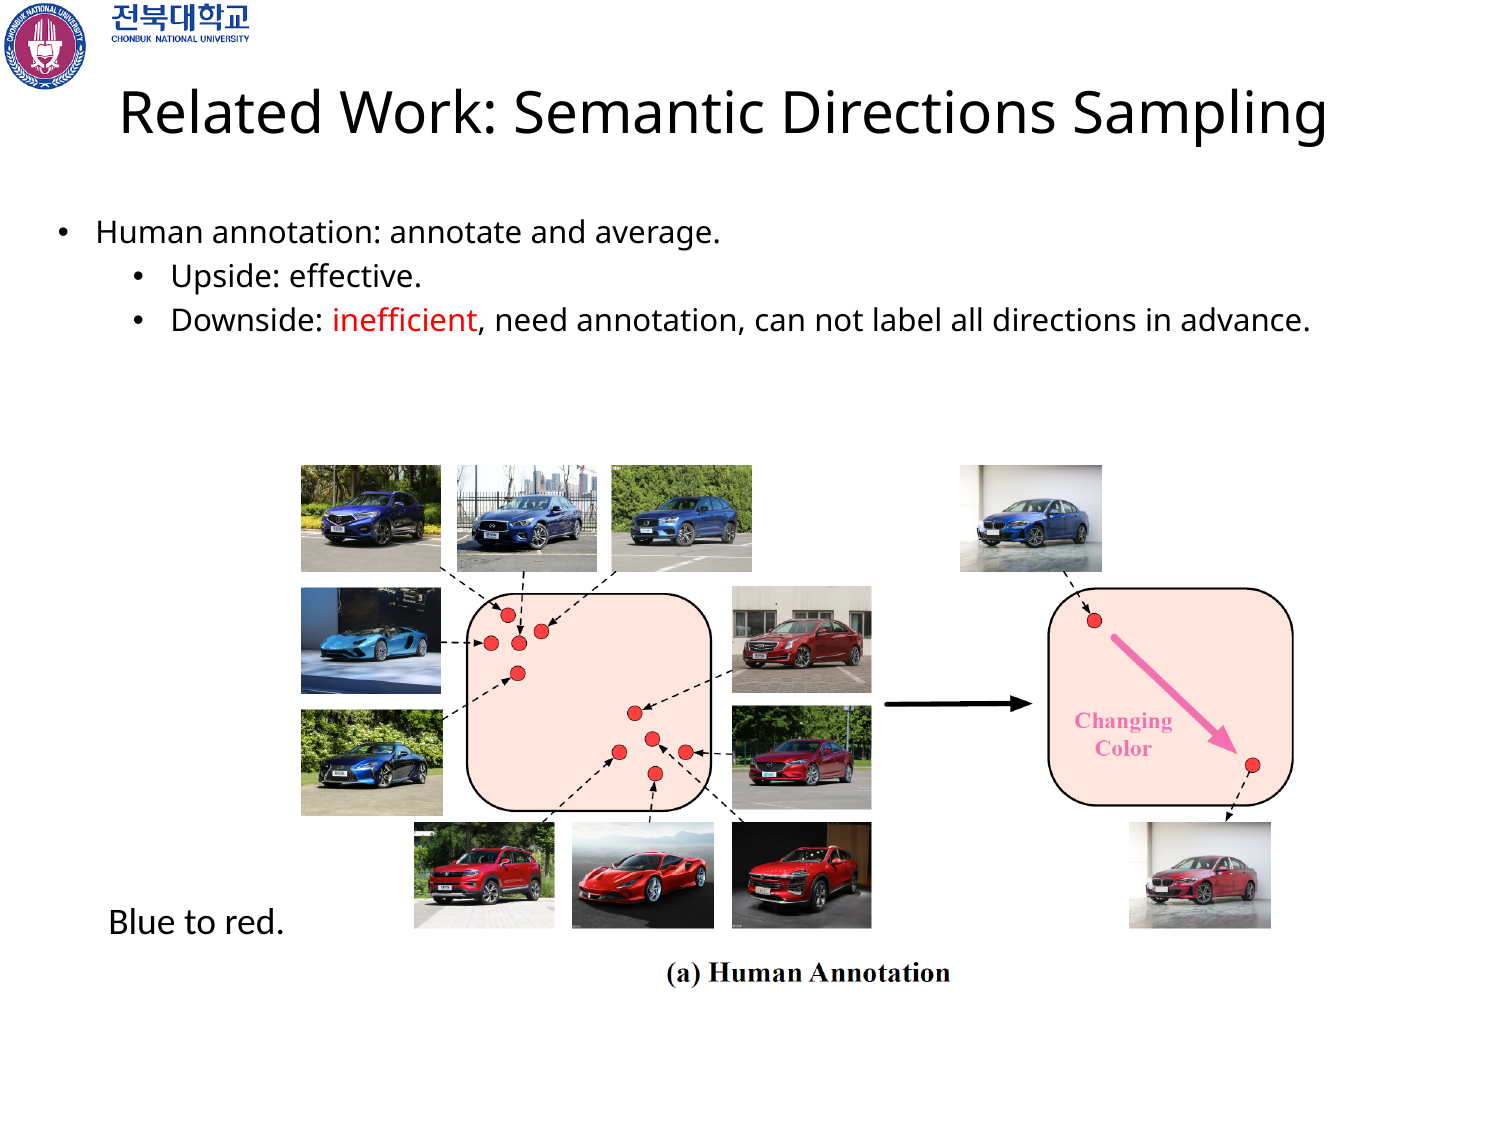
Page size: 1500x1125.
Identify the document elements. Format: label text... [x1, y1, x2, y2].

picture [103, 0, 257, 46]
picture [0, 0, 90, 92]
text_box Blue to red. [93, 889, 284, 950]
list Human annotation: annotate and average. Upside: effective. Downside: inefficient, need annotation, can not label all directions in advance. [42, 209, 1458, 920]
picture [284, 451, 1298, 1000]
title Related Work: Semantic Directions Sampling [103, 59, 1397, 170]
